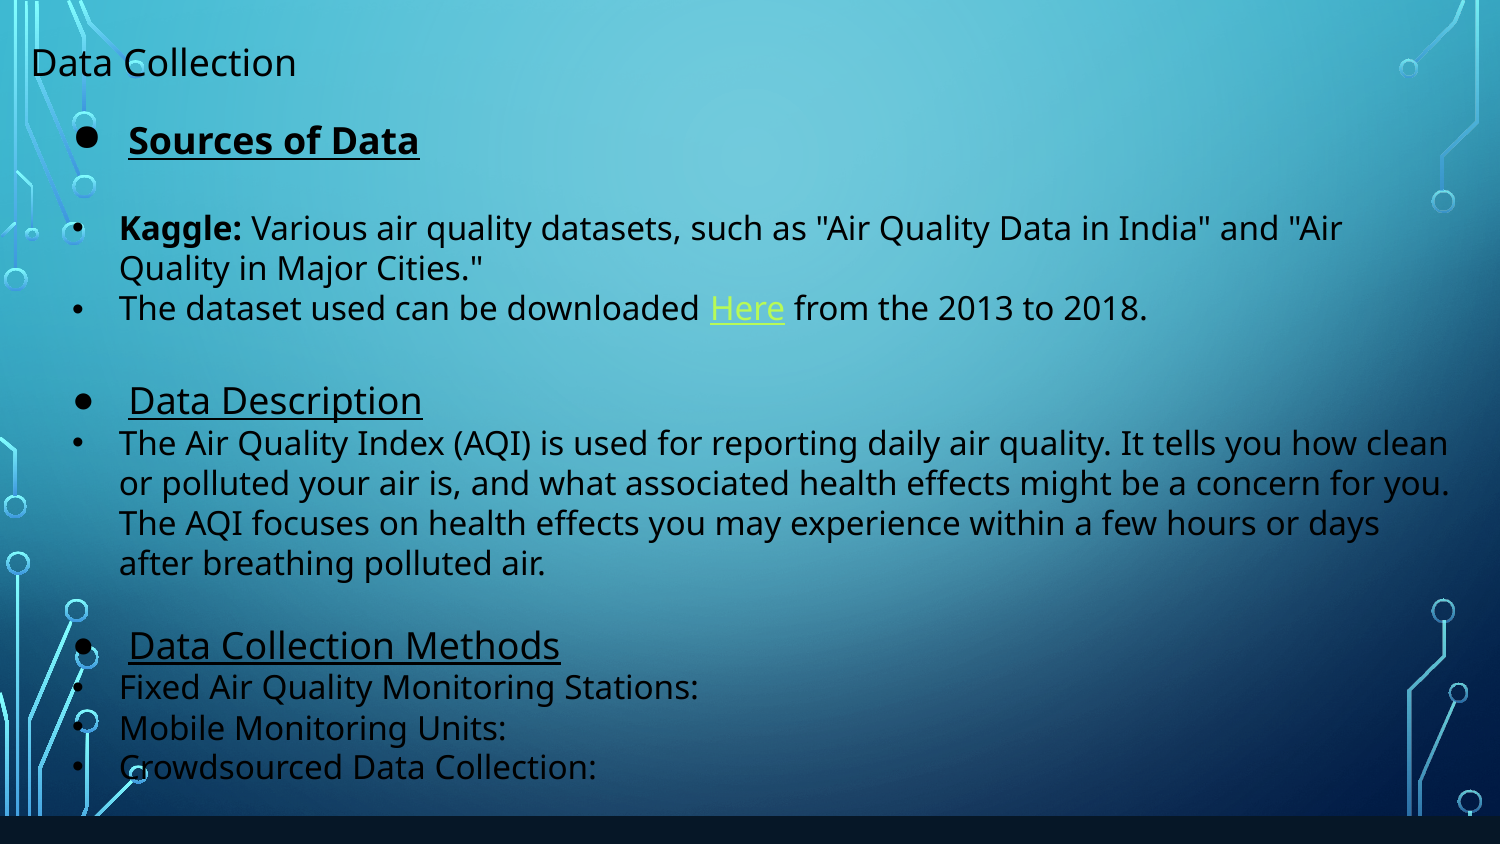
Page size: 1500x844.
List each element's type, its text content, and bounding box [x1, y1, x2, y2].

text_box [0, 816, 1500, 844]
text_box Sources of Data Kaggle: Various air quality datasets, such as "Air Quality Data in India" and "Air Quality in Major Cities." The dataset used can be downloaded Here from the 2013 to 2018. Data Description The Air Quality Index (AQI) is used for reporting daily air quality. It tells you how clean or polluted your air is, and what associated health effects might be a concern for you. The AQI focuses on health effects you may experience within a few hours or days after breathing polluted air. Data Collection Methods Fixed Air Quality Monitoring Stations: Mobile Monitoring Units: Crowdsourced Data Collection: [38, 101, 1473, 792]
text_box Data Collection [15, 24, 449, 102]
